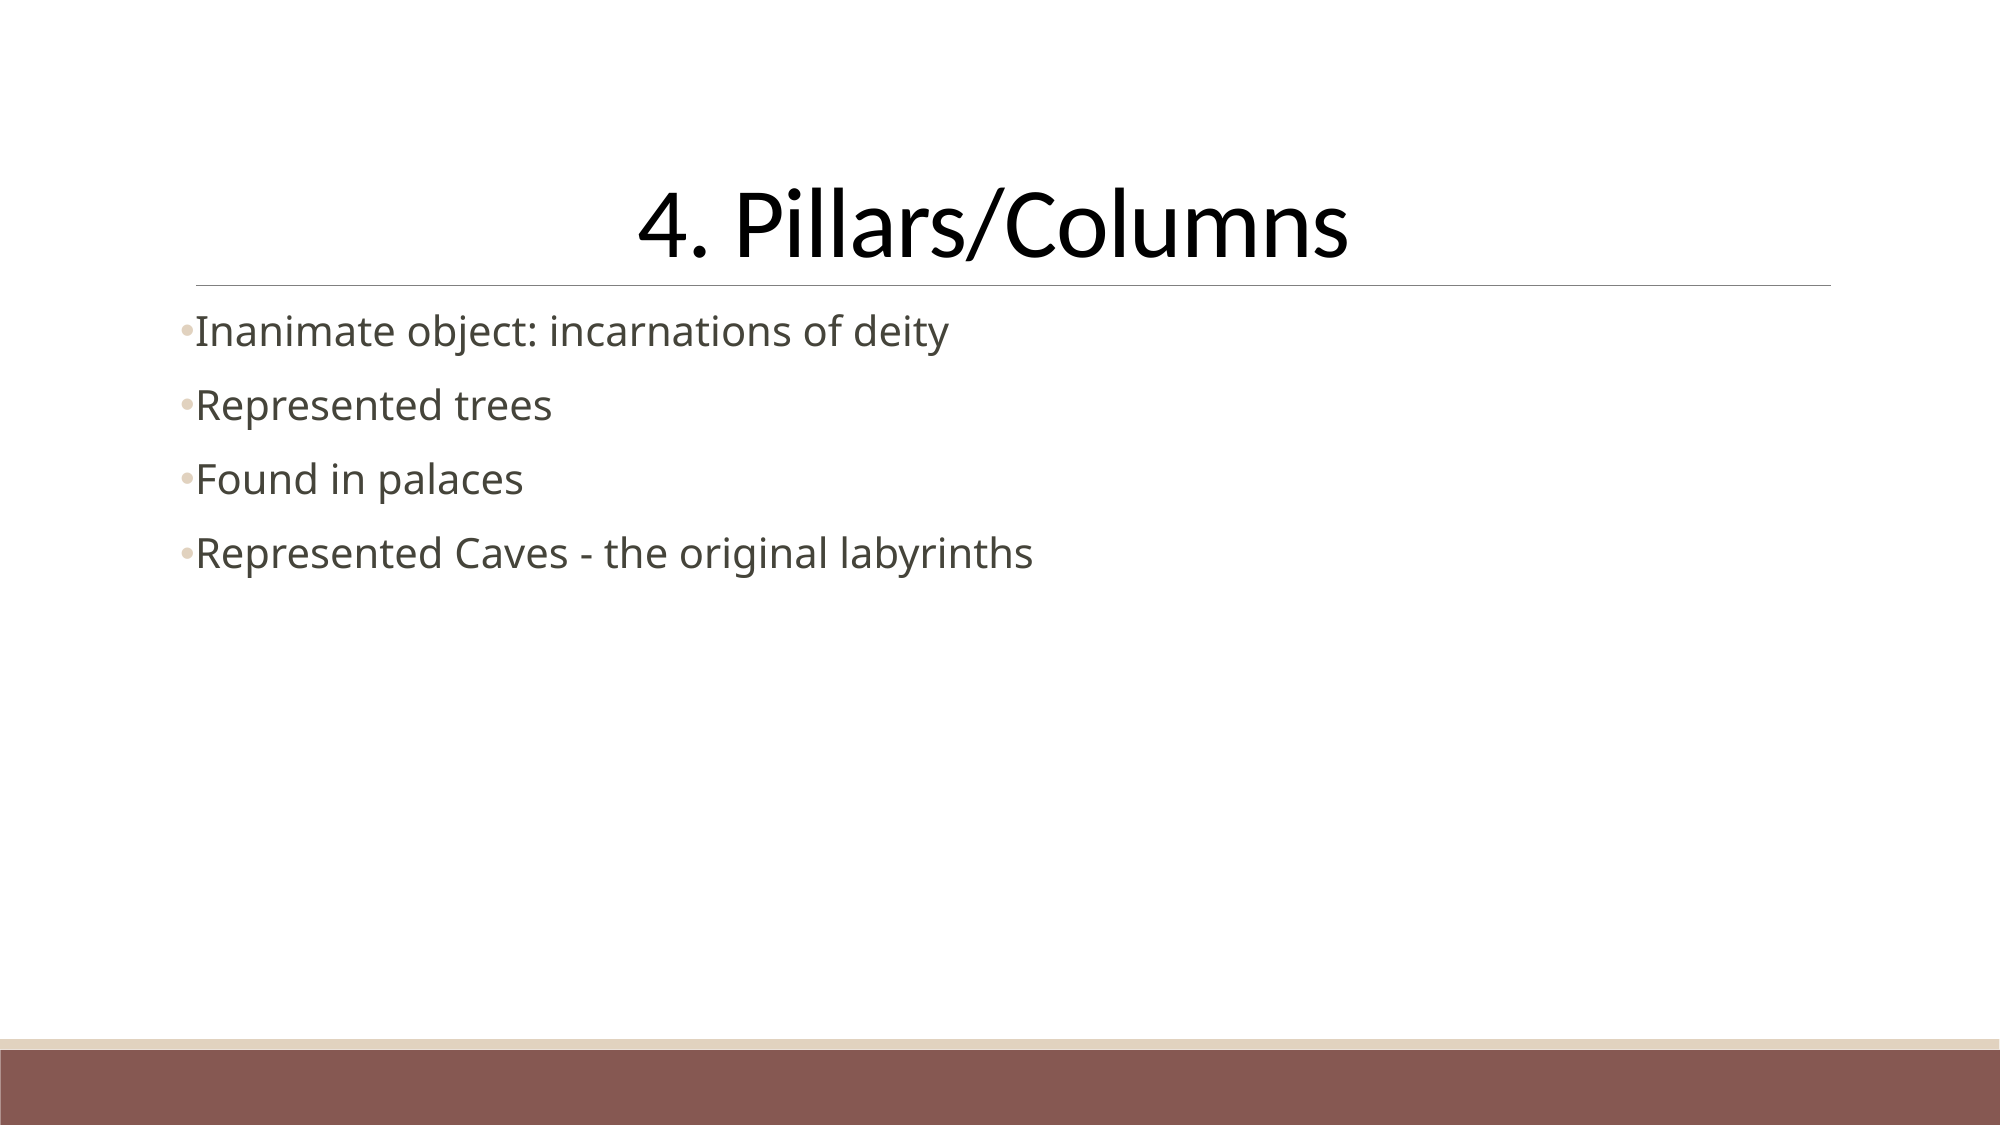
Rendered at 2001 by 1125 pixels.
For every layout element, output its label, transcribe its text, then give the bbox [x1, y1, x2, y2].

title 4. Pillars/Columns [180, 47, 1830, 285]
list Inanimate object: incarnations of deity Represented trees Found in palaces Represented Caves - the original labyrinths [180, 302, 1830, 963]
